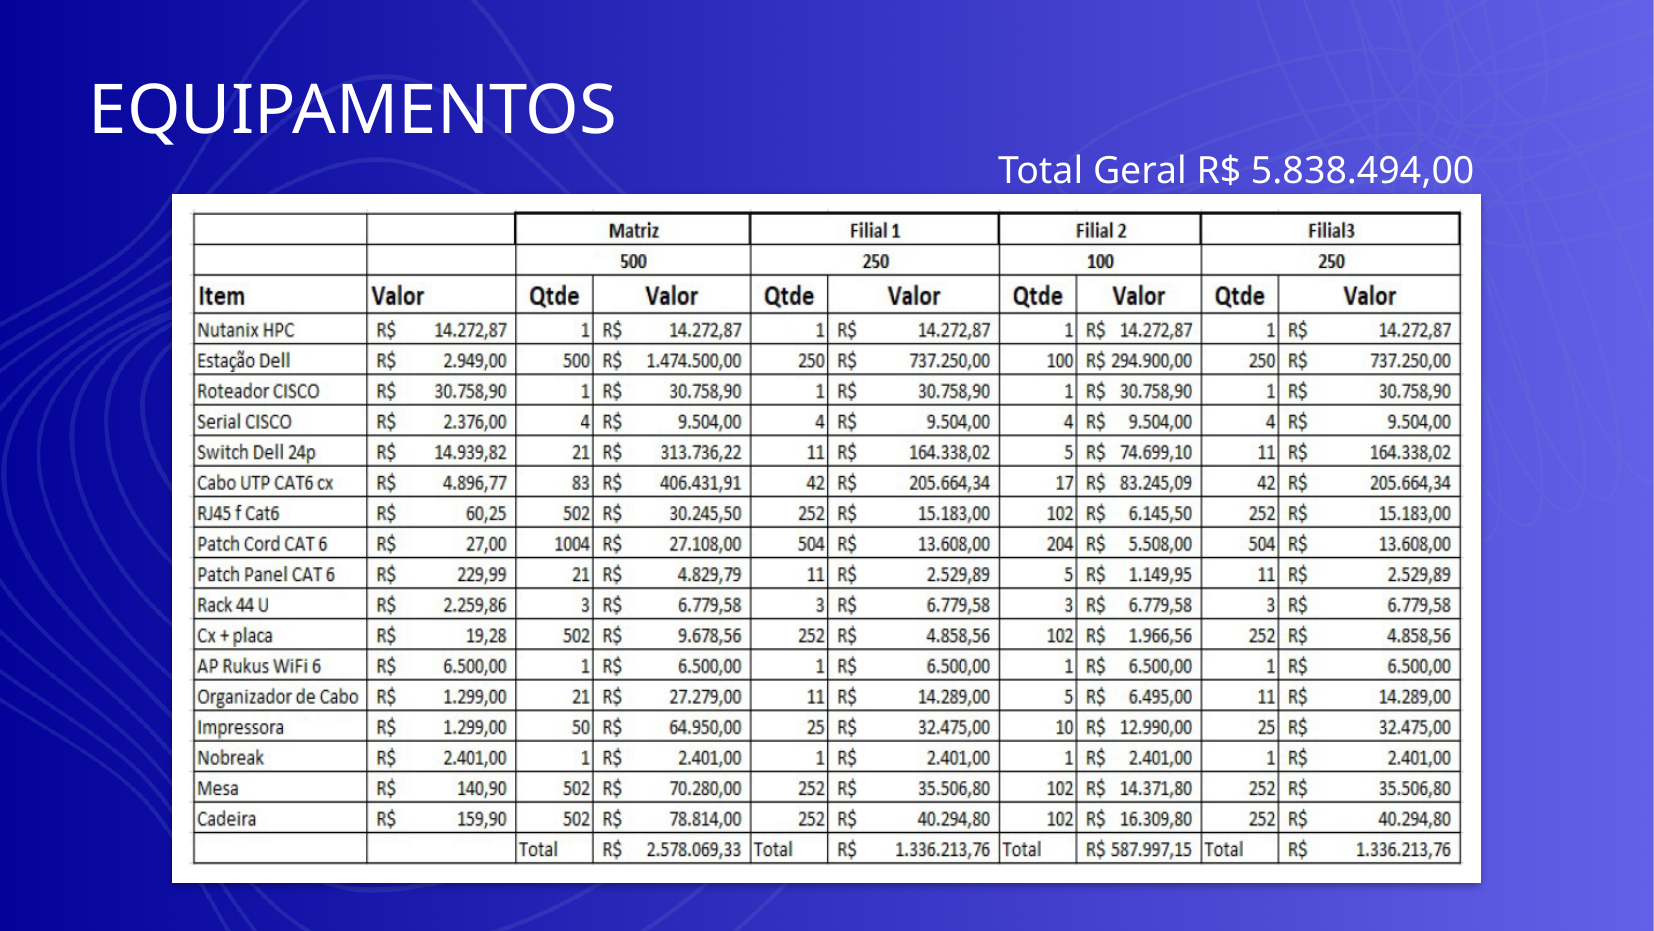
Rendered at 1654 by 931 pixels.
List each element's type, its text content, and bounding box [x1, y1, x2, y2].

picture [0, 0, 1654, 931]
text_box Total Geral R$ 5.838.494,00 [983, 138, 1498, 199]
text_box EQUIPAMENTOS [88, 51, 631, 161]
